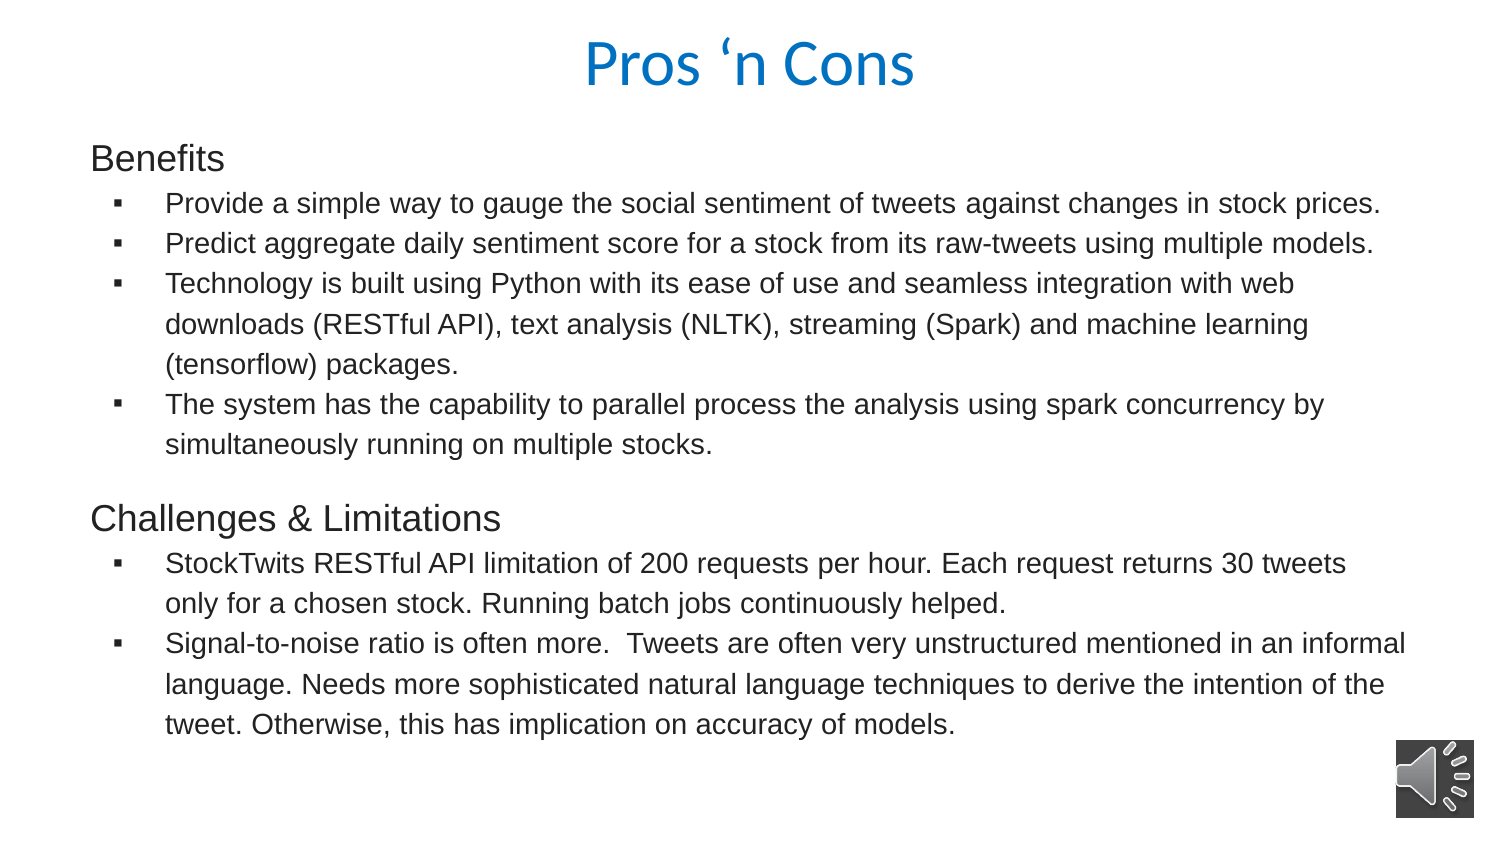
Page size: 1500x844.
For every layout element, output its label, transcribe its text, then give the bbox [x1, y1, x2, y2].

list Benefits Provide a simple way to gauge the social sentiment of tweets against changes in stock prices. Predict aggregate daily sentiment score for a stock from its raw-tweets using multiple models. Technology is built using Python with its ease of use and seamless integration with web downloads (RESTful API), text analysis (NLTK), streaming (Spark) and machine learning (tensorflow) packages. The system has the capability to parallel process the analysis using spark concurrency by simultaneously running on multiple stocks. Challenges & Limitations StockTwits RESTful API limitation of 200 requests per hour. Each request returns 30 tweets only for a chosen stock. Running batch jobs continuously helped. Signal-to-noise ratio is often more. Tweets are often very unstructured mentioned in an informal language. Needs more sophisticated natural language techniques to derive the intention of the tweet. Otherwise, this has implication on accuracy of models. [75, 112, 1425, 769]
picture [1394, 738, 1476, 819]
title Pros ‘n Cons [75, 14, 1425, 103]
